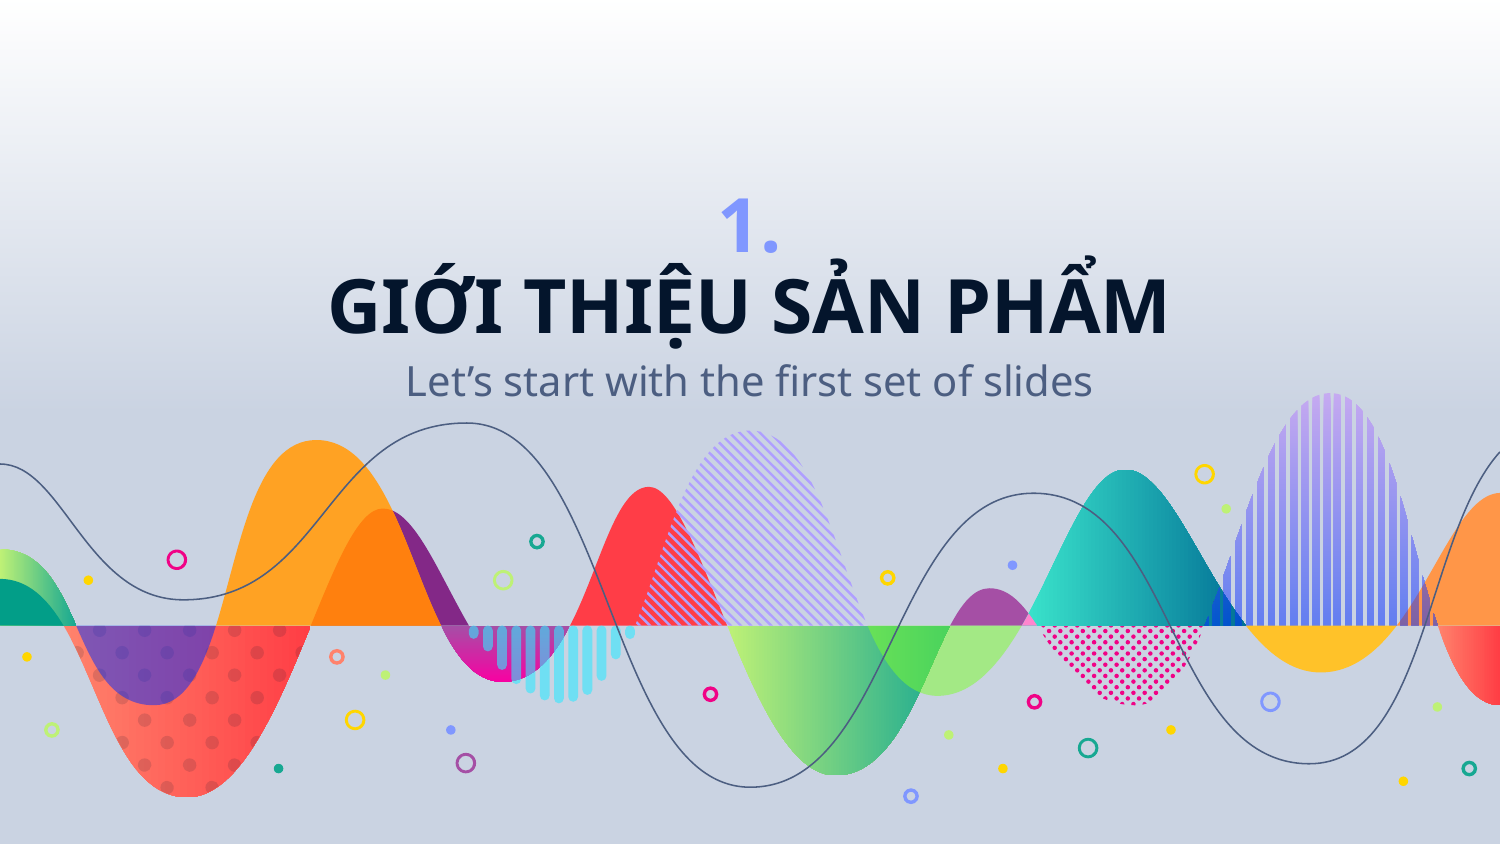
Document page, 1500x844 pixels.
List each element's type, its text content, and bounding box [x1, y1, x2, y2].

subtitle Let’s start with the first set of slides [140, 347, 1360, 406]
title 1. GIỚI THIỆU SẢN PHẨM [140, 182, 1360, 347]
